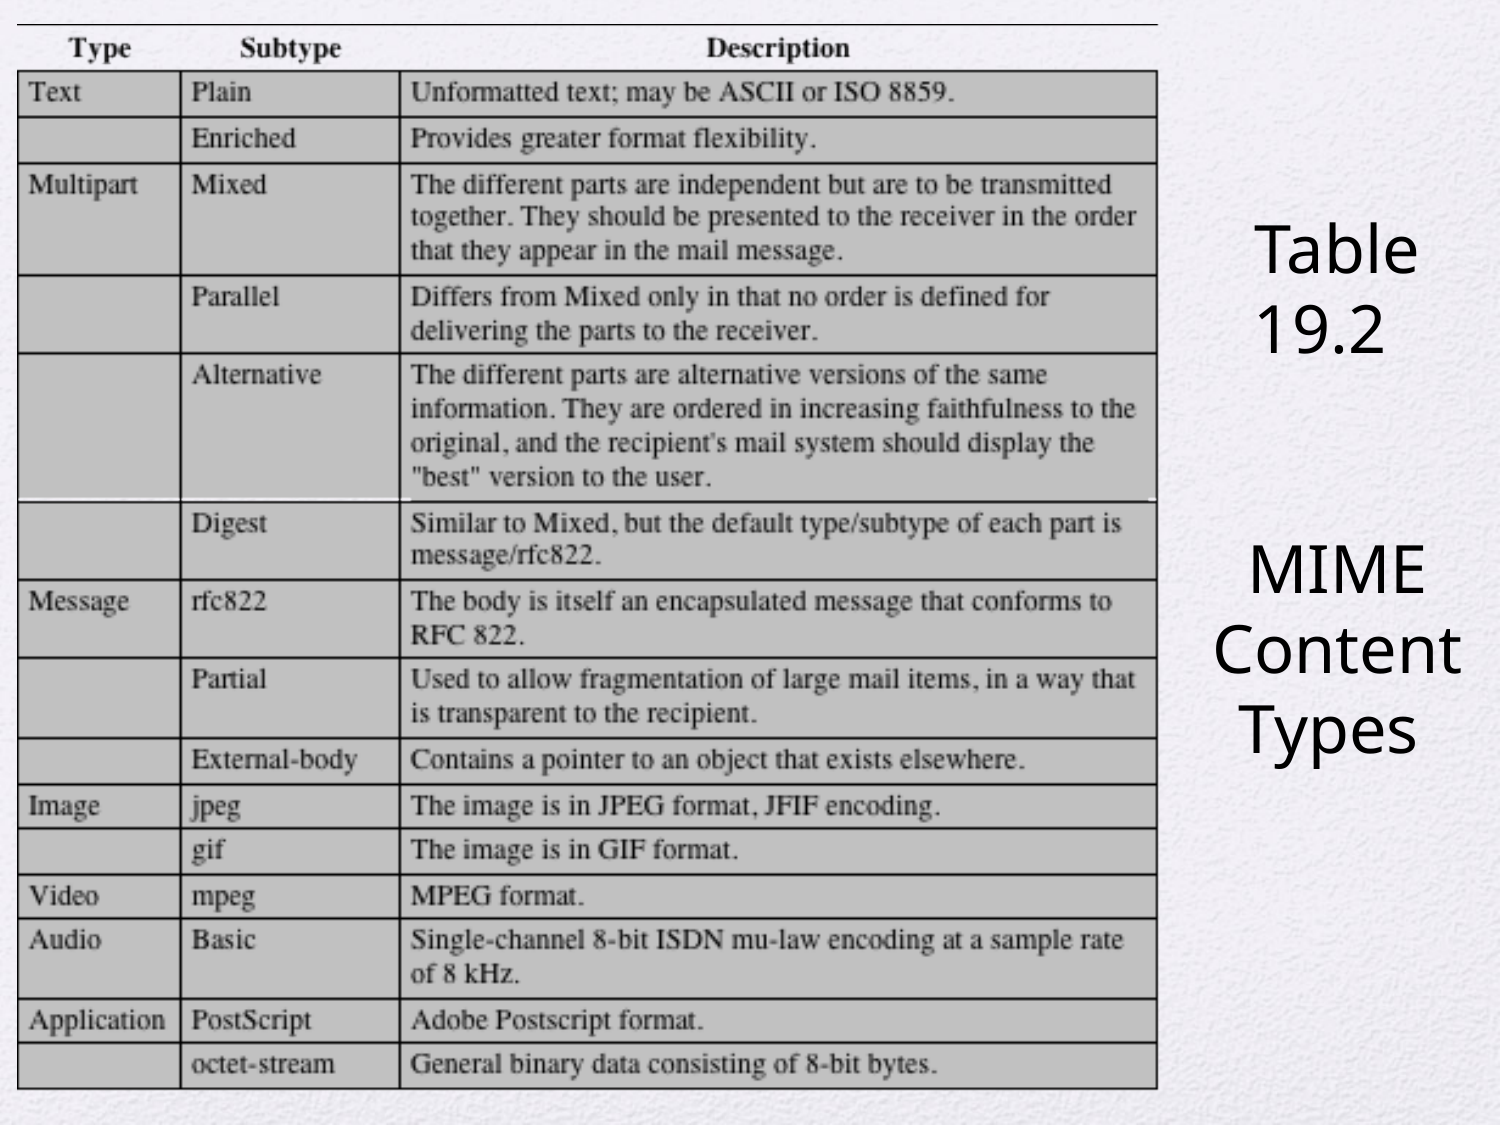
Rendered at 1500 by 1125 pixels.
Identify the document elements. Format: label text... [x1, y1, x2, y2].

picture [0, 0, 1500, 1125]
text_box Table 19.2 MIME Content Types [1188, 199, 1500, 775]
